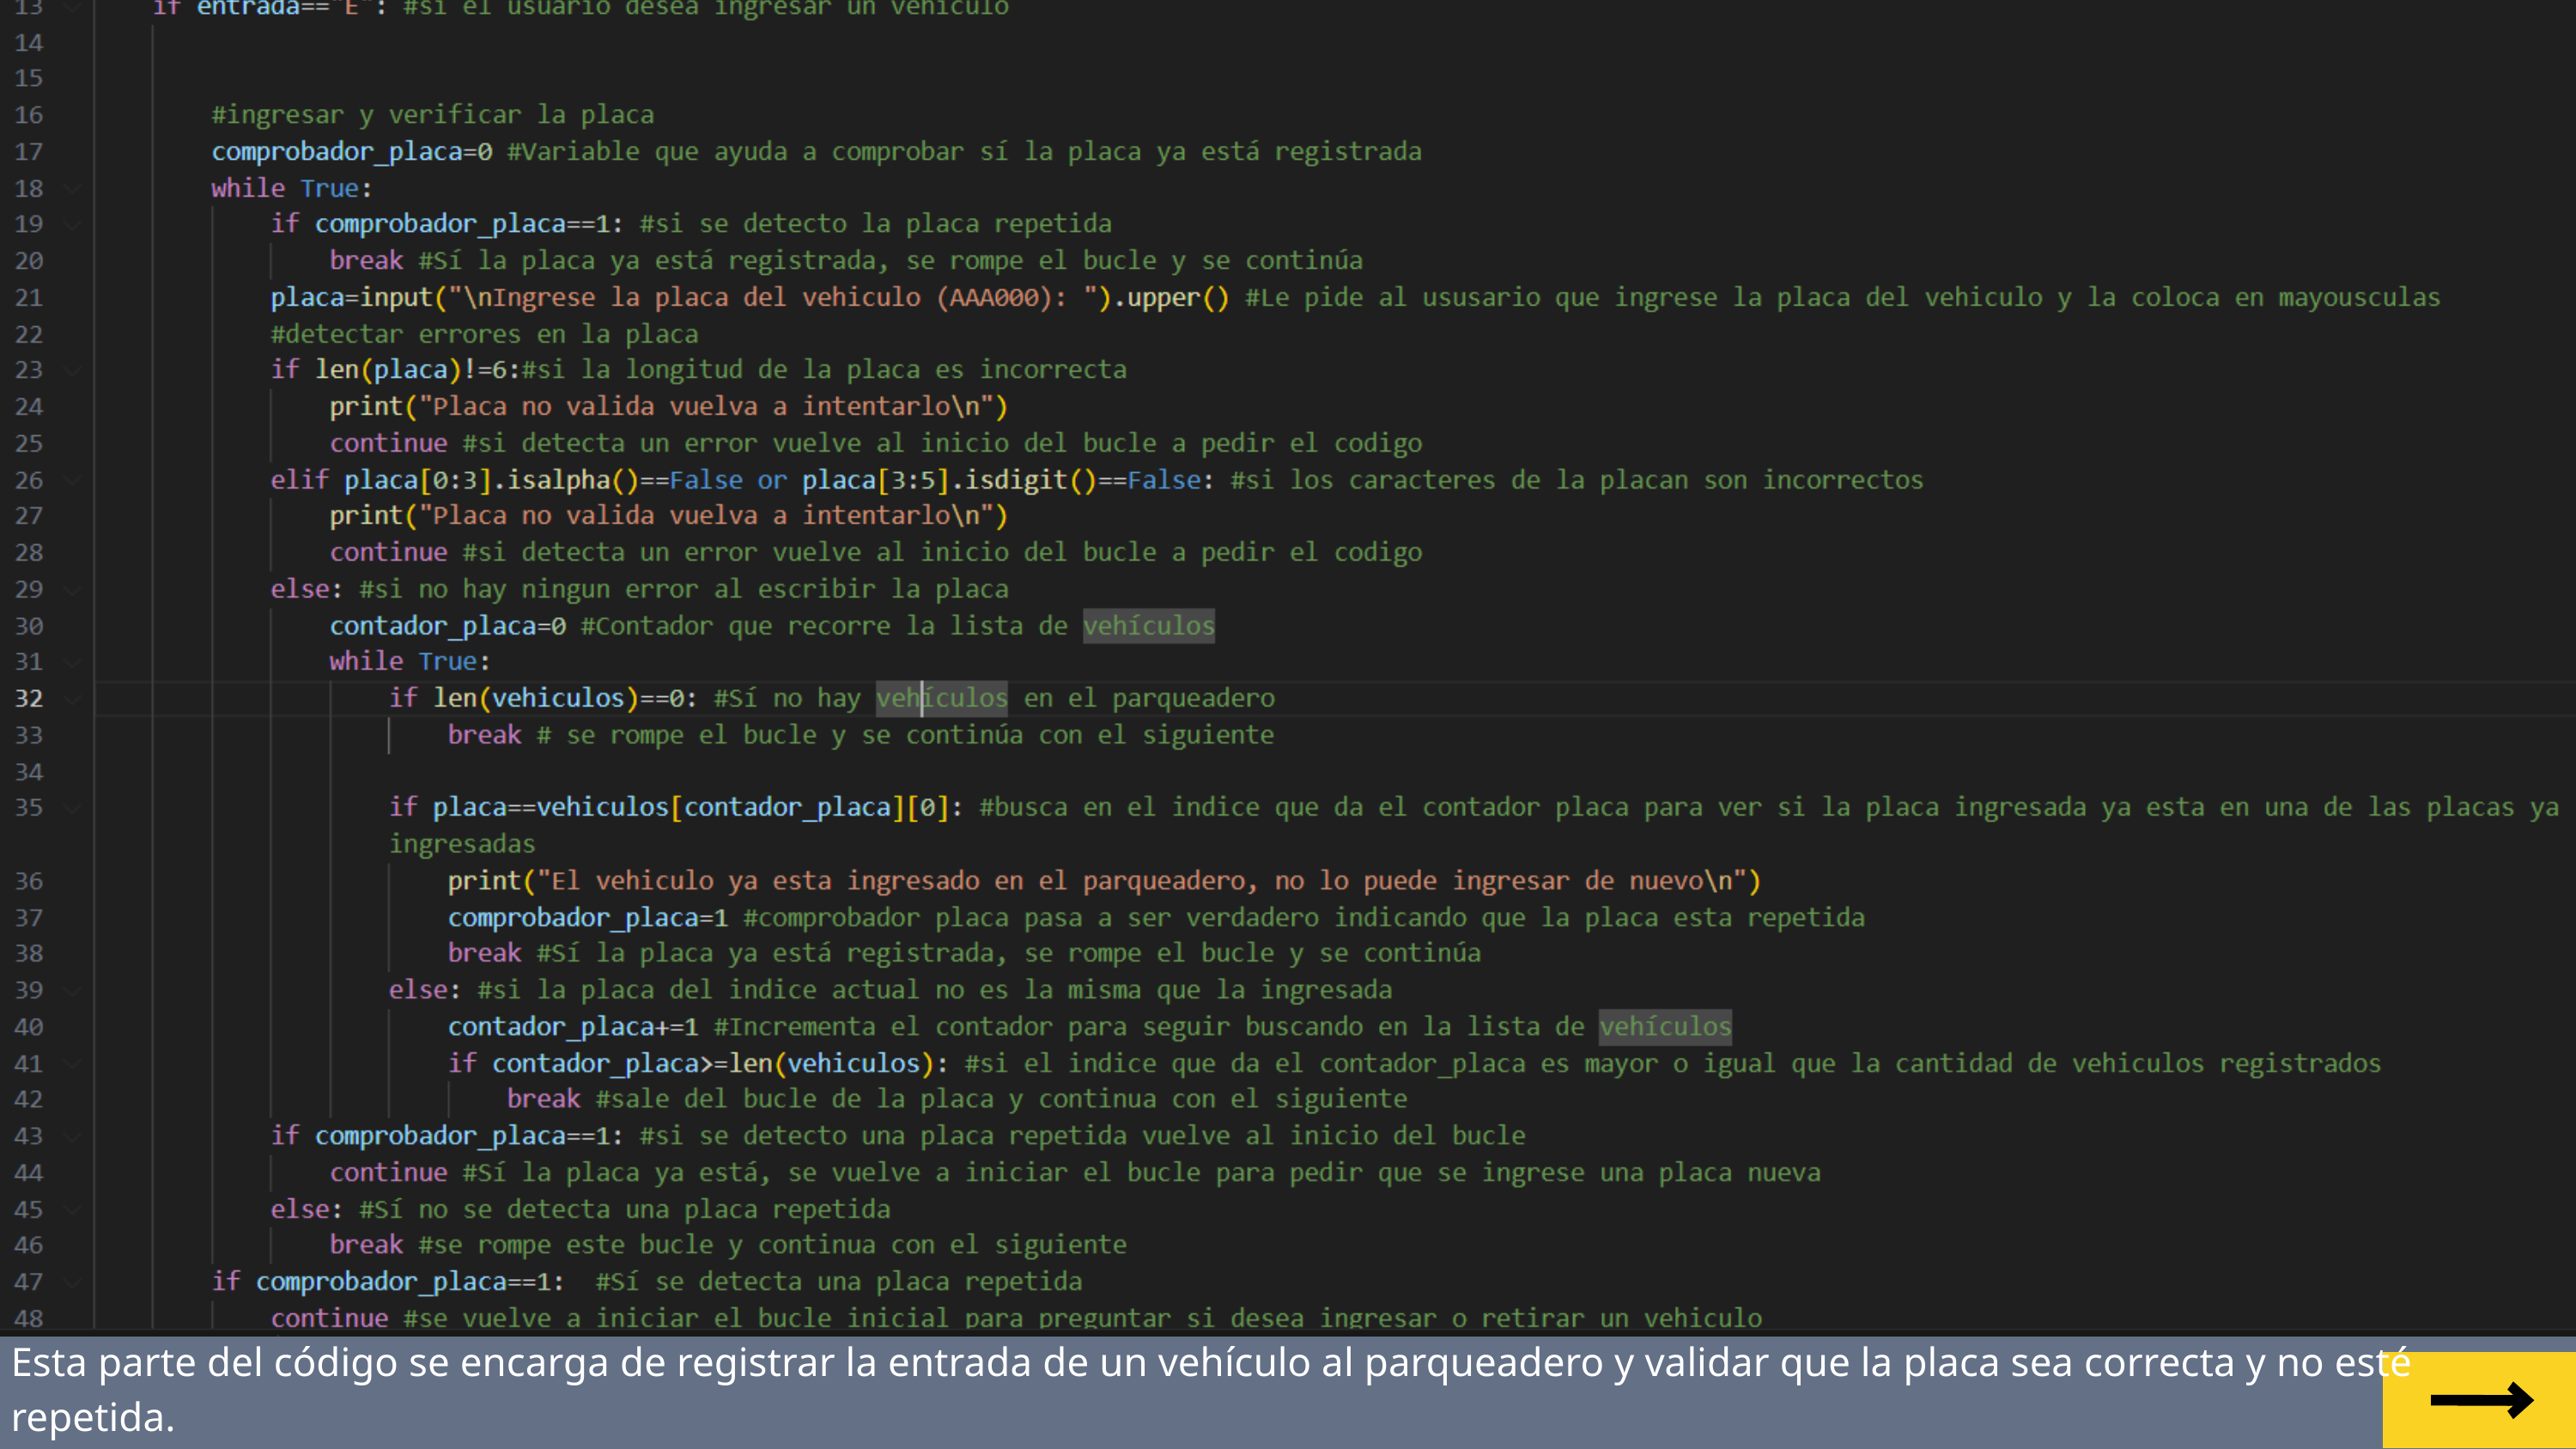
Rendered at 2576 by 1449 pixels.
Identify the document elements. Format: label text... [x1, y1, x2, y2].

text_box [0, 0, 2576, 1337]
text_box Esta parte del código se encarga de registrar la entrada de un vehículo al parqueadero y validar que la placa sea correcta y no esté repetida. [10, 1329, 2480, 1440]
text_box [2382, 1351, 2576, 1449]
